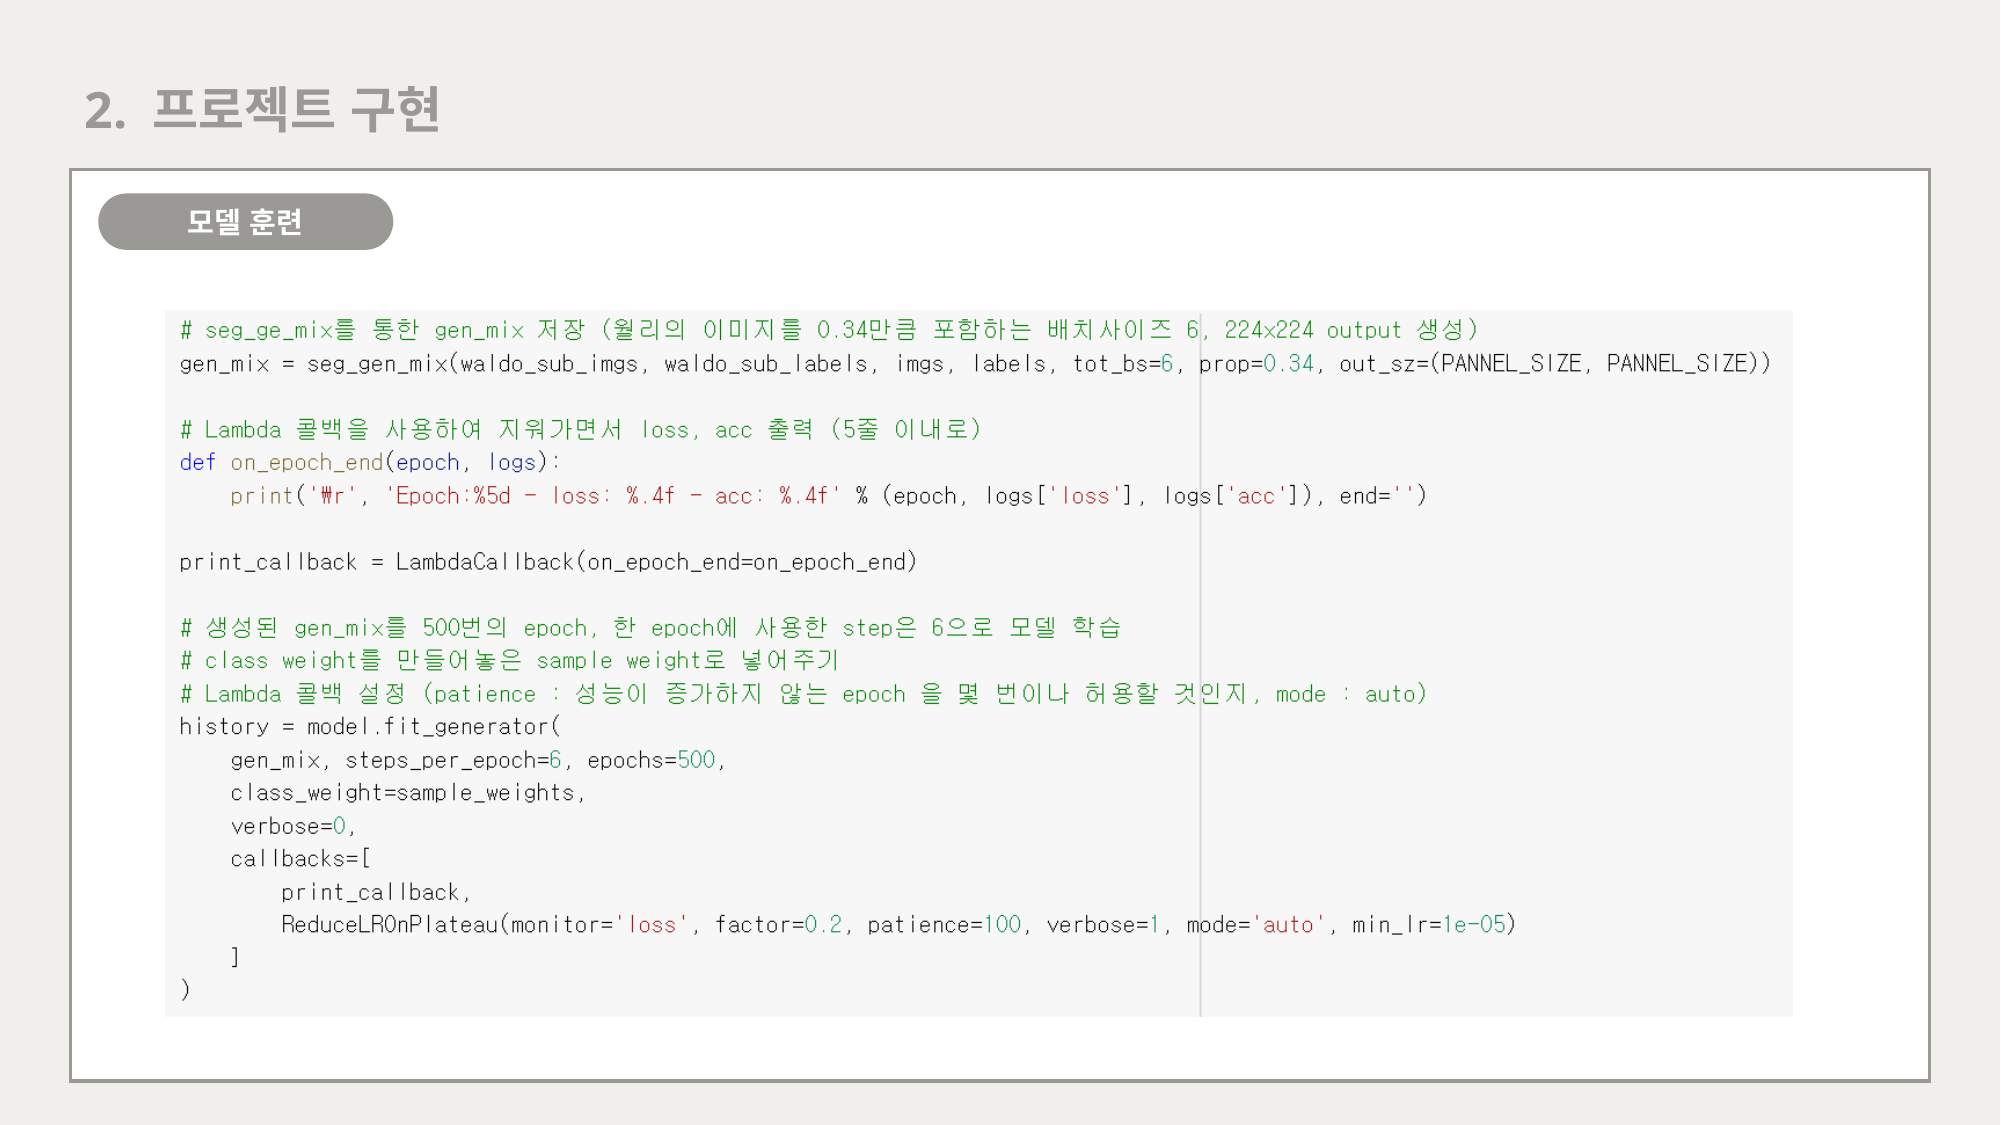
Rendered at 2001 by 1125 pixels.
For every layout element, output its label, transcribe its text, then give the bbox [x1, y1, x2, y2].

text_box 모델 훈련 [99, 194, 393, 250]
text_box [69, 169, 1931, 1082]
text_box 2. 프로젝트 구현 [70, 41, 1071, 147]
picture [165, 310, 1793, 1017]
